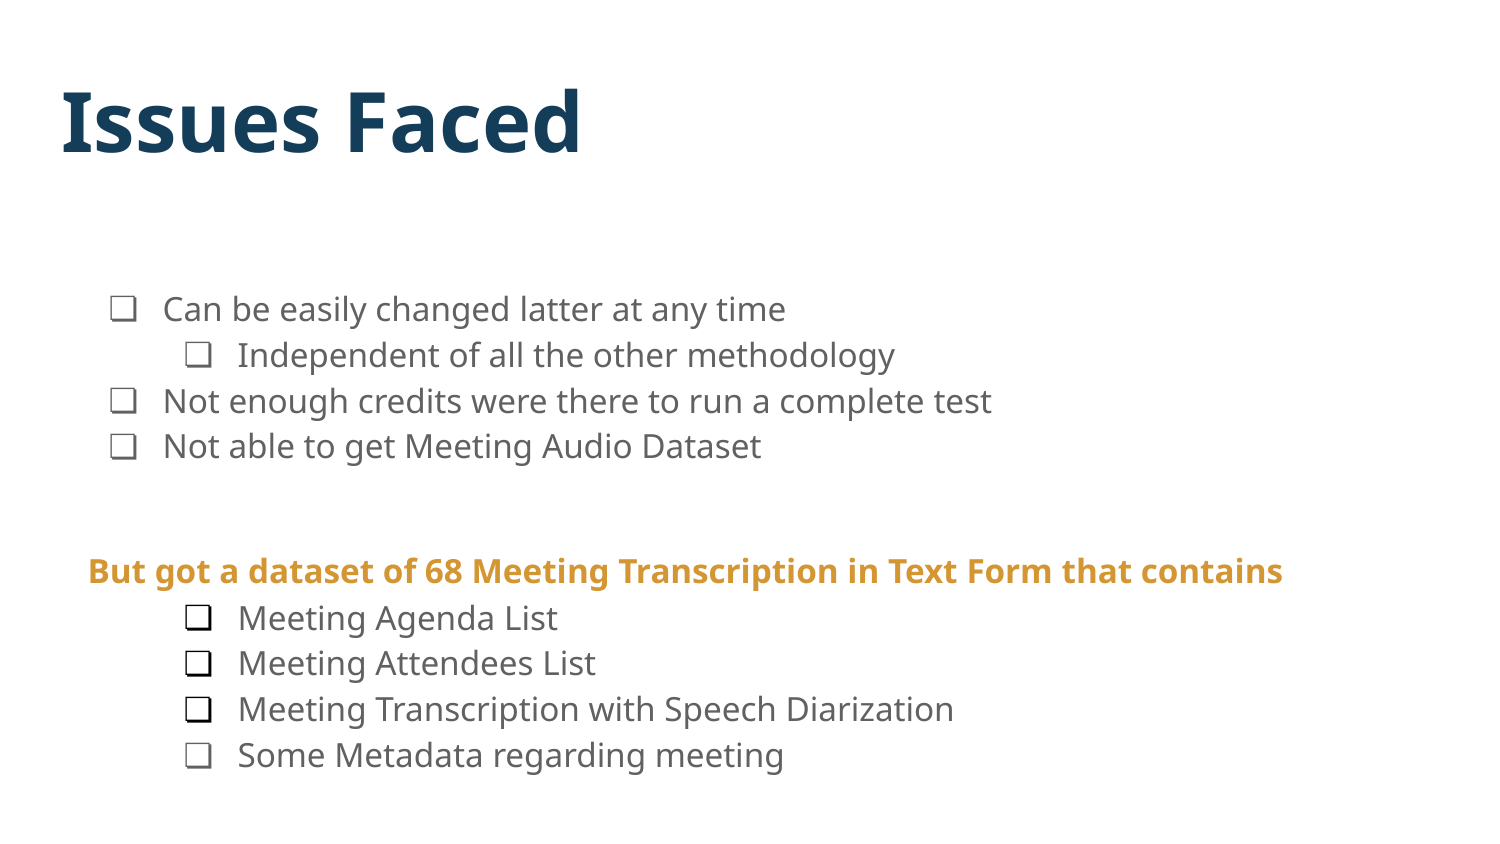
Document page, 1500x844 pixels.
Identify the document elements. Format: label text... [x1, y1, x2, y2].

title Issues Faced [46, 54, 1463, 205]
text_box Can be easily changed latter at any time Independent of all the other methodology Not enough credits were there to run a complete test Not able to get Meeting Audio Dataset But got a dataset of 68 Meeting Transcription in Text Form that contains Meeting Agenda List Meeting Attendees List Meeting Transcription with Speech Diarization Some Metadata regarding meeting [72, 267, 1334, 760]
